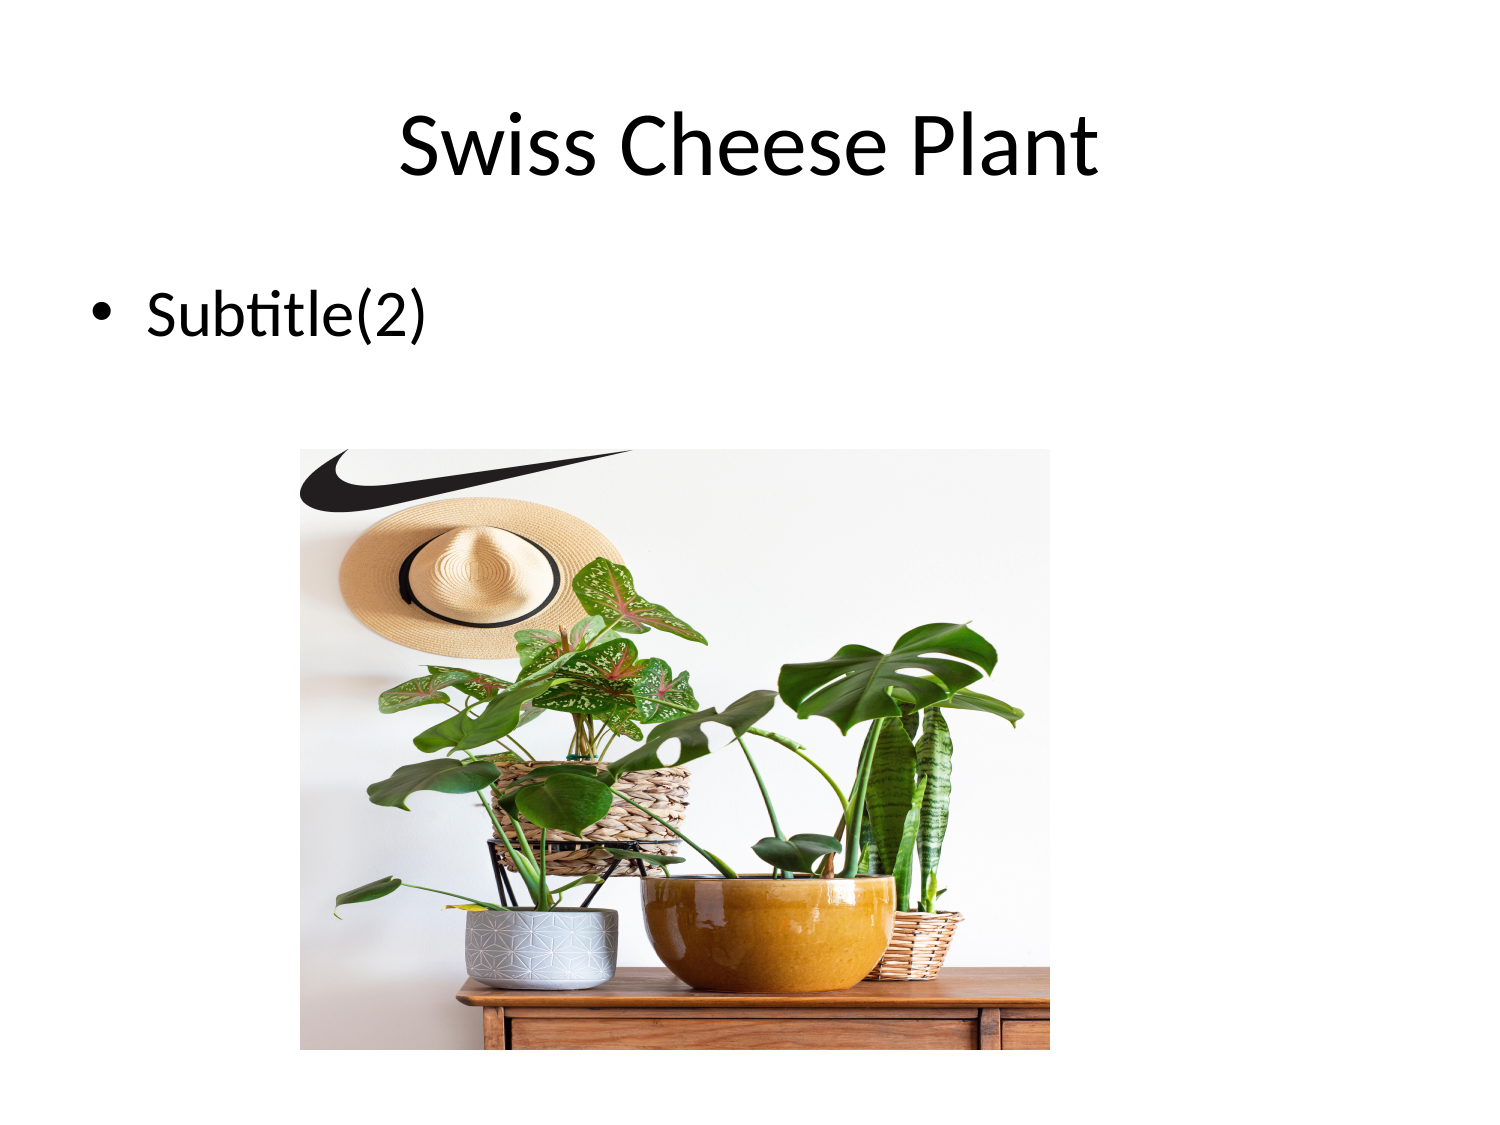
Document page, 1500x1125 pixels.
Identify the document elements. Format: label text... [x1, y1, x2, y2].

title Swiss Cheese Plant [75, 45, 1425, 233]
list Subtitle(2) [75, 262, 1425, 1005]
picture [299, 449, 1051, 1051]
